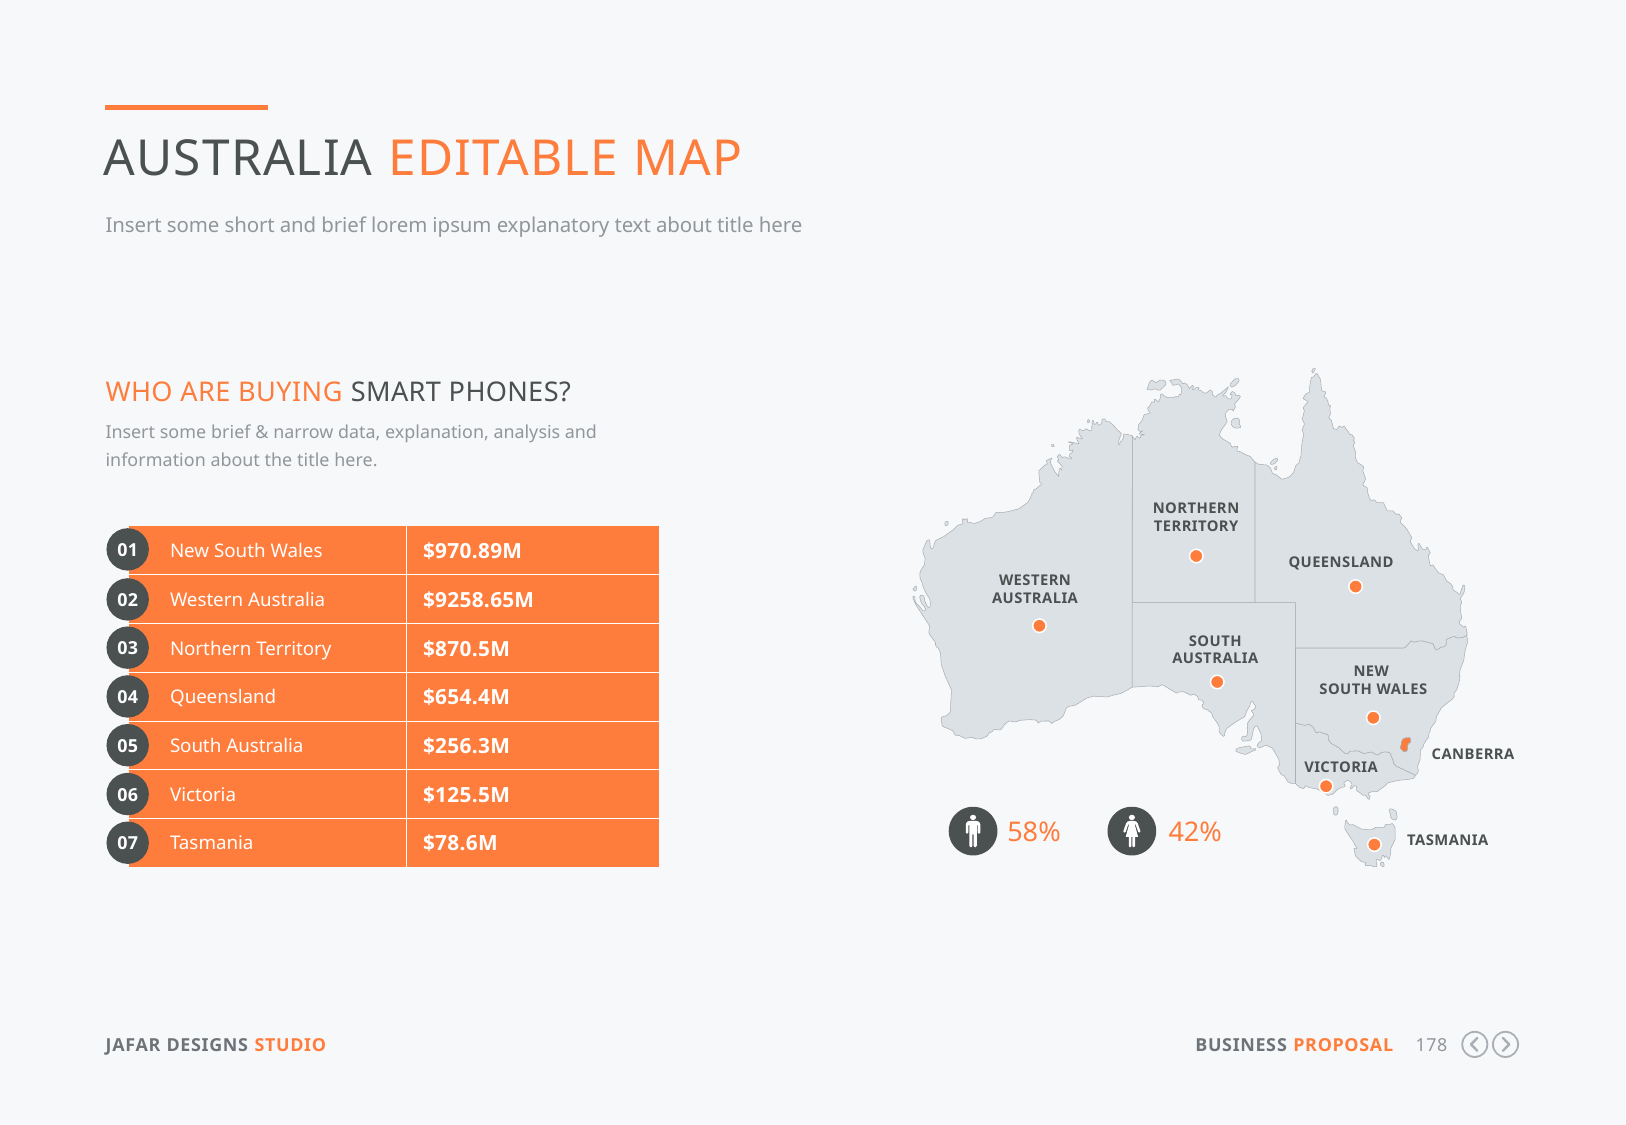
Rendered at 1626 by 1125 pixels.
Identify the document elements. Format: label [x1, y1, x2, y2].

text_box [105, 527, 150, 572]
text_box [105, 674, 150, 719]
table_cell [129, 575, 406, 623]
table_cell [129, 673, 406, 721]
text_box [105, 722, 150, 768]
table_header [407, 526, 659, 574]
list [105, 209, 1519, 241]
table_cell [407, 624, 659, 672]
table_cell [129, 624, 406, 672]
table_cell [407, 770, 659, 818]
table_cell [407, 819, 659, 867]
table_cell [407, 673, 659, 721]
table_cell [129, 770, 406, 818]
text_box [105, 771, 150, 817]
table_cell [129, 722, 406, 769]
table_cell [407, 575, 659, 623]
text_box [105, 820, 150, 865]
text_box [105, 577, 150, 622]
text_box [105, 414, 660, 471]
table_cell [407, 722, 659, 769]
text_box [912, 368, 1519, 868]
table_cell [129, 819, 406, 867]
table_header [129, 526, 406, 574]
text_box [105, 374, 660, 407]
text_box [105, 625, 150, 670]
list [103, 125, 1518, 188]
